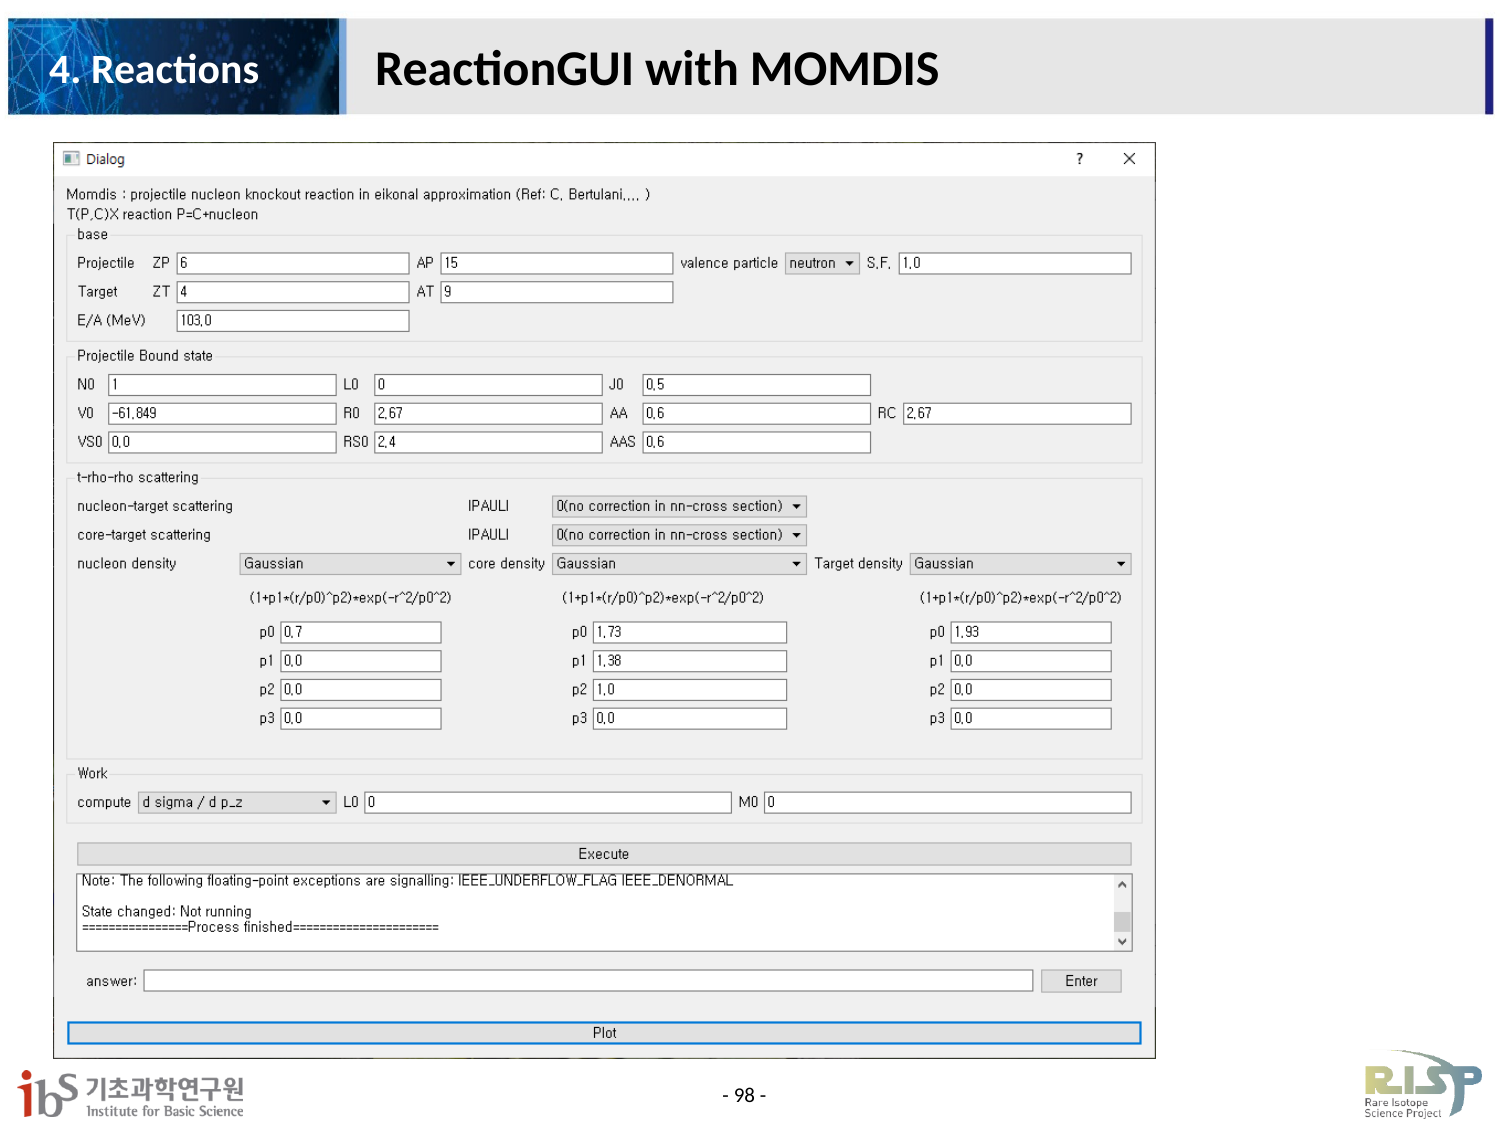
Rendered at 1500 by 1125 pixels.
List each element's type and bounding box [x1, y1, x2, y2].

picture [1364, 1049, 1482, 1119]
picture [52, 142, 1156, 1059]
picture [17, 1070, 243, 1117]
picture [2, 10, 1500, 130]
